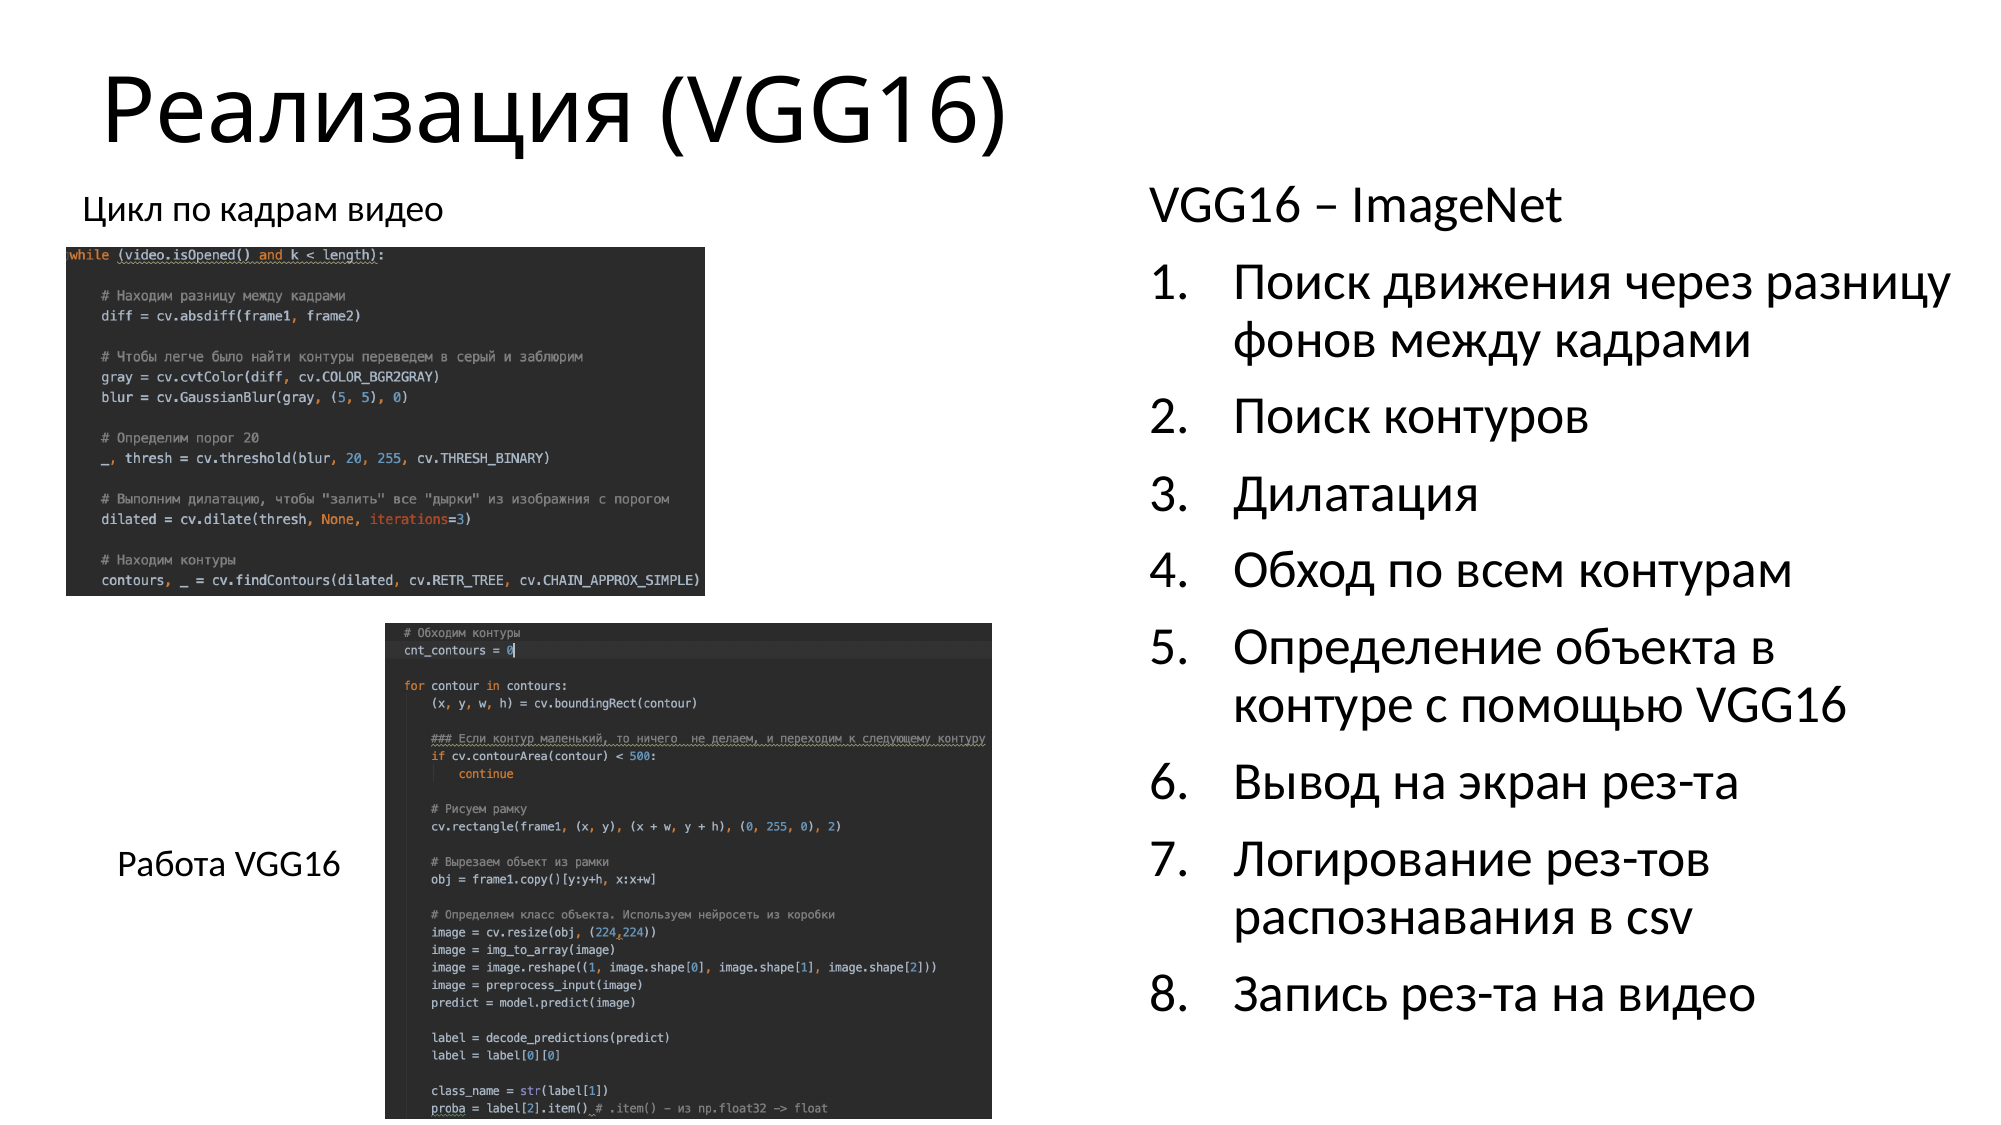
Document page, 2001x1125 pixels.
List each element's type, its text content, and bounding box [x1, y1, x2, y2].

text_box Цикл по кадрам видео [68, 176, 460, 237]
title Реализация (VGG16) [85, 46, 1811, 179]
text_box Работа VGG16 [102, 831, 357, 892]
picture [65, 247, 705, 596]
text_box VGG16 – ImageNet Поиск движения через разницу фонов между кадрами Поиск контуров Дилатация Обход по всем контурам Определение объекта в контуре с помощью VGG16 Вывод на экран рез-та Логирование рез-тов распознавания в csv Запись рез-та на видео [1134, 168, 1968, 1079]
picture [385, 623, 992, 1119]
